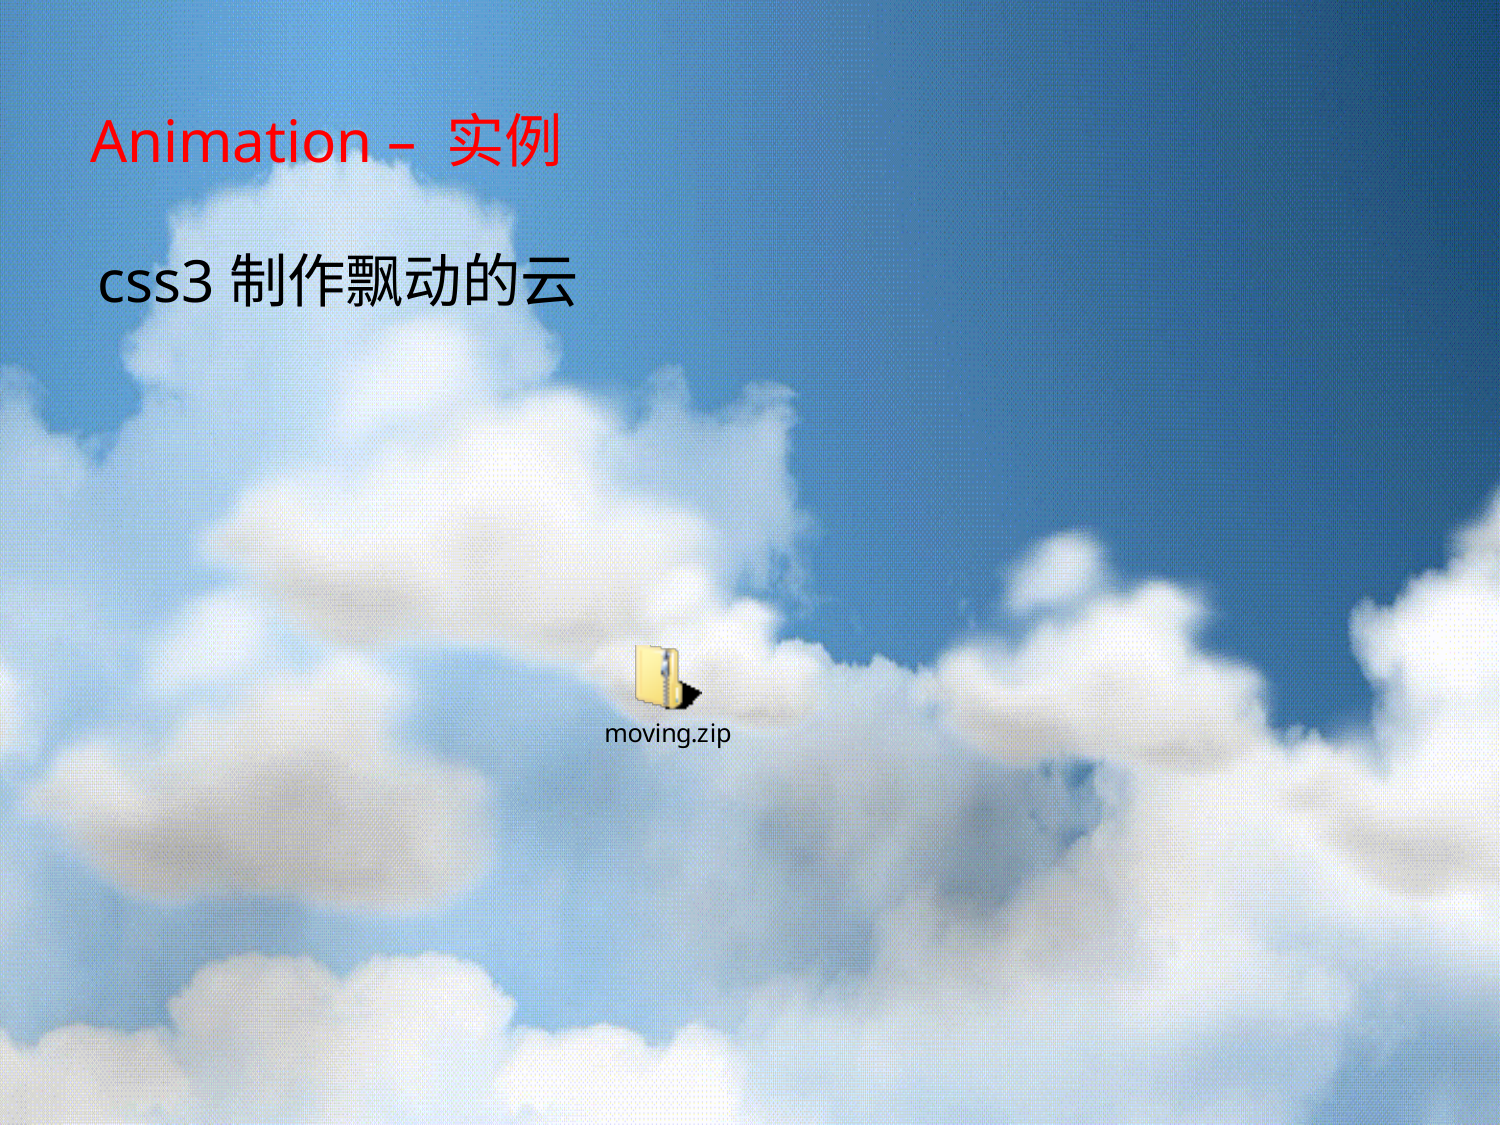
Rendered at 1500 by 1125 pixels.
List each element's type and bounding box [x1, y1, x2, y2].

picture [0, 0, 1500, 1125]
text_box [583, 644, 751, 763]
